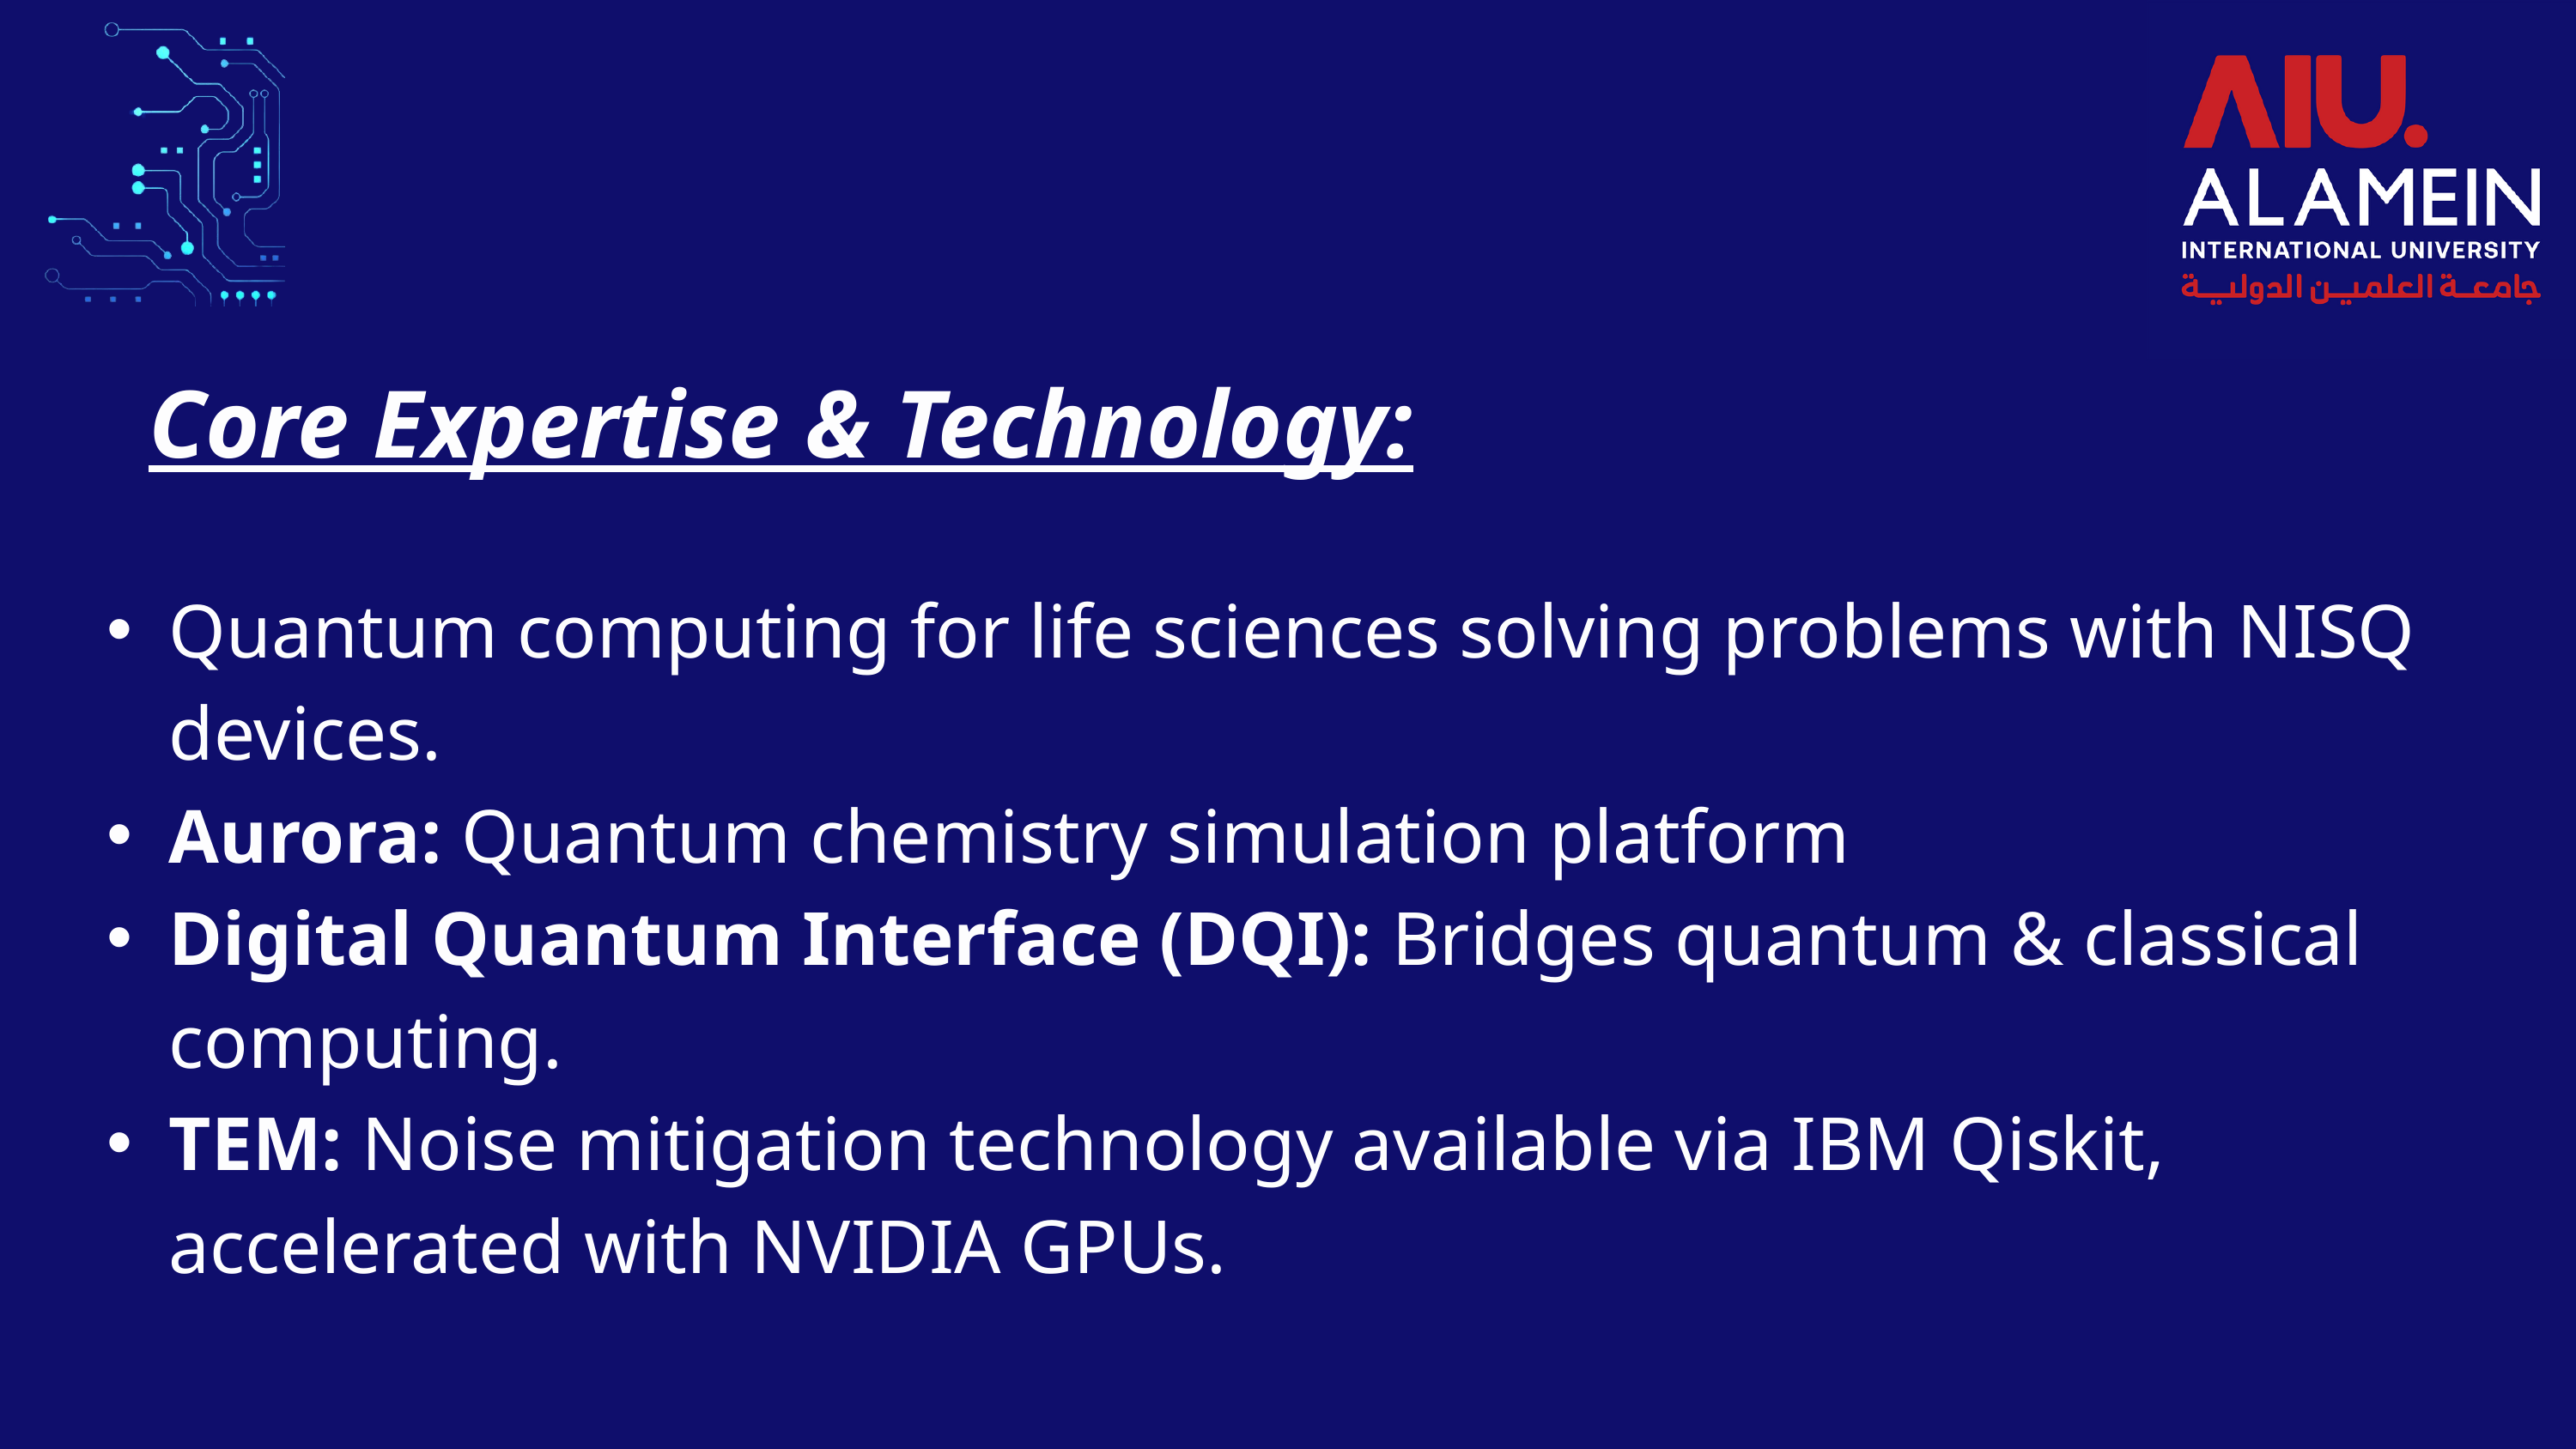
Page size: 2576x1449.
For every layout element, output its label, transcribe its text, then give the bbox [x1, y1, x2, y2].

text_box Core Expertise & Technology: [149, 346, 1481, 477]
text_box [2146, 0, 2576, 361]
text_box [44, 21, 286, 306]
text_box Quantum computing for life sciences solving problems with NISQ devices. Aurora: Quantum chemistry simulation platform Digital Quantum Interface (DQI): Bridges quantum & classical computing. TEM: Noise mitigation technology available via IBM Qiskit, accelerated with NVIDIA GPUs. [44, 569, 2532, 1391]
